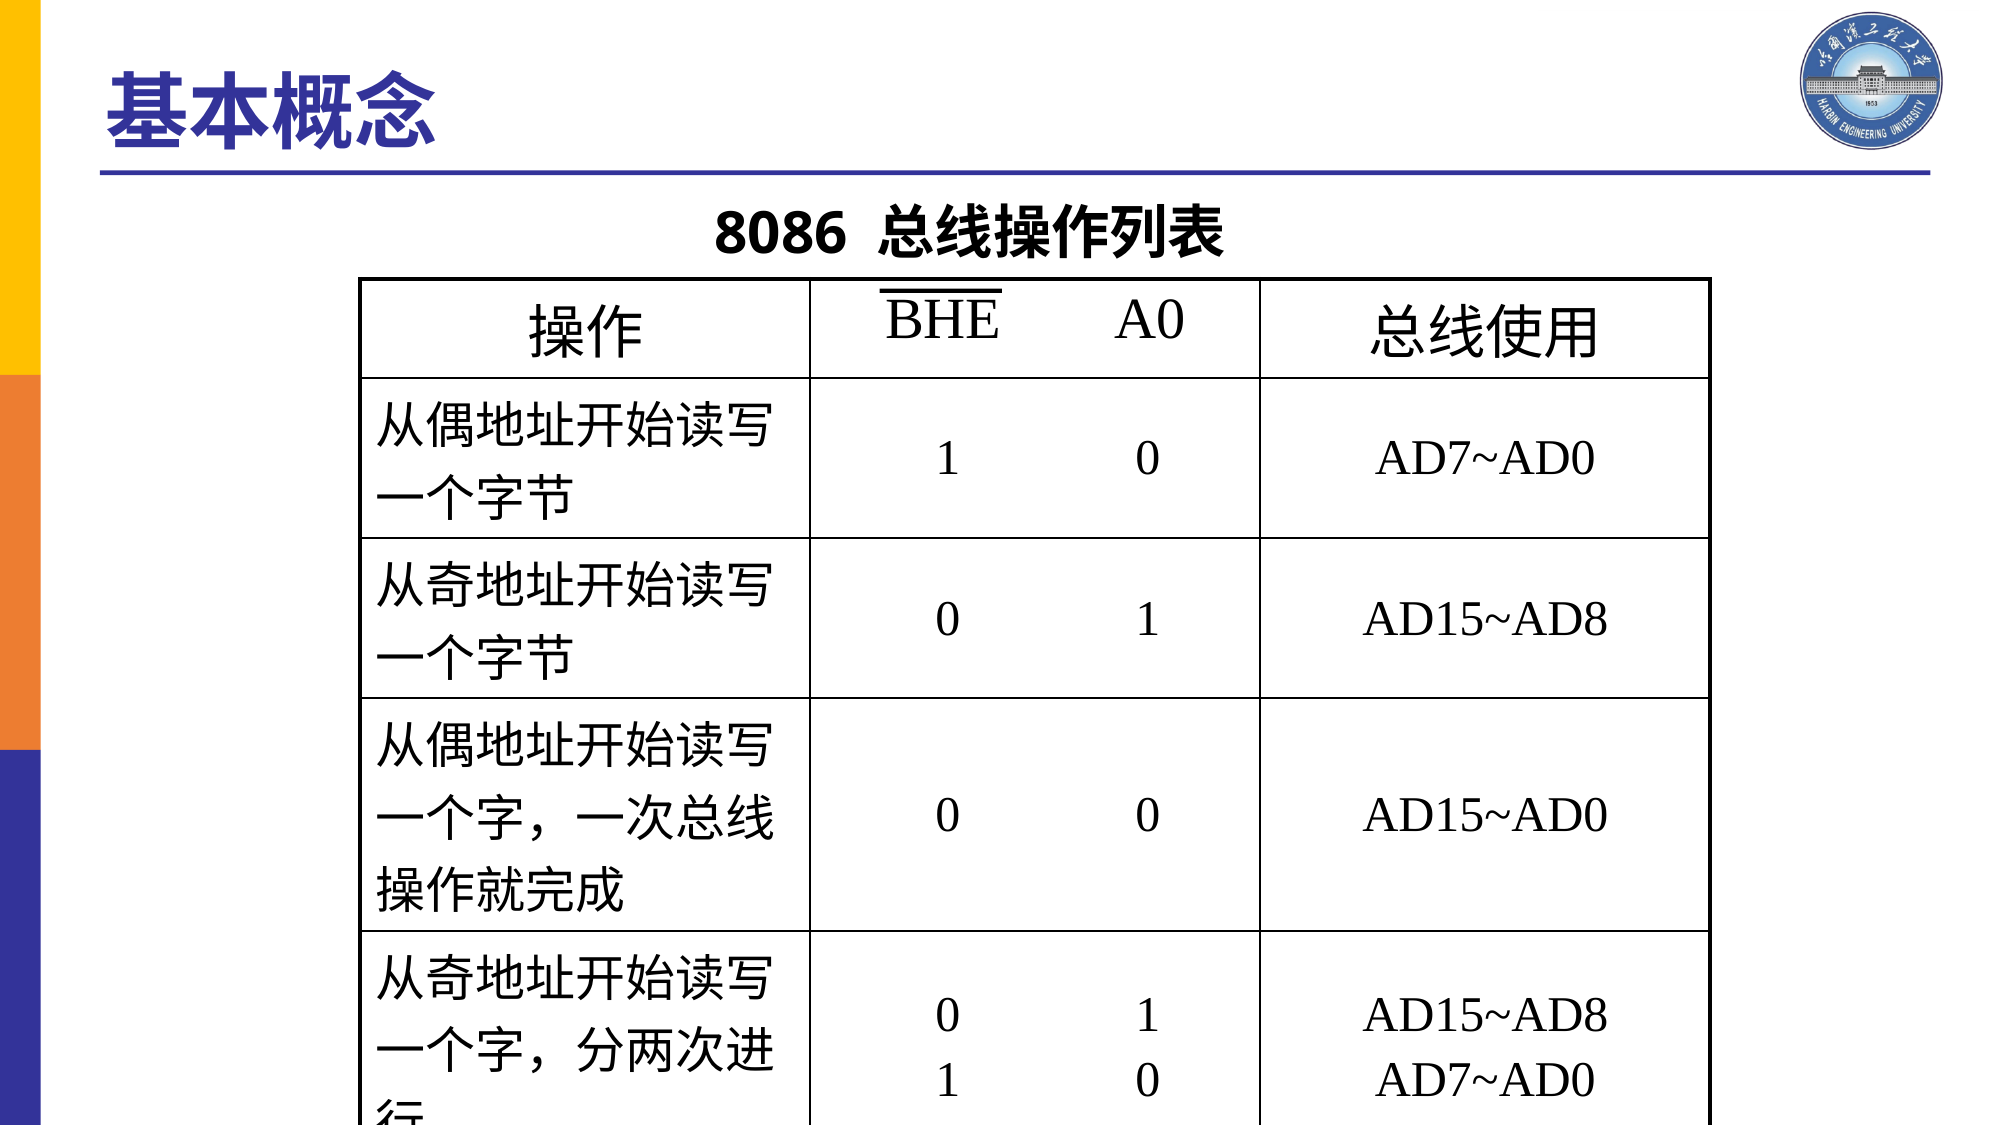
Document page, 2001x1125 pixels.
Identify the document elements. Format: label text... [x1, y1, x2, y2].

table_header 总线使用 [1261, 281, 1708, 377]
table_cell 0 1 1 0 [811, 932, 1259, 1125]
table_cell AD15~AD8 AD7~AD0 [1261, 932, 1708, 1125]
table_cell 0 1 [811, 539, 1259, 697]
table_cell AD15~AD0 [1261, 699, 1708, 930]
table_header BHE A0 [811, 281, 1259, 377]
table_cell 从偶地址开始读写一个字，一次总线操作就完成 [362, 699, 809, 930]
table_cell 从偶地址开始读写一个字节 [362, 379, 809, 537]
table_cell AD7~AD0 [1261, 379, 1708, 537]
title 基本概念 [90, 50, 1578, 181]
picture [1538, 9, 1979, 165]
table_cell 0 0 [811, 699, 1259, 930]
table_cell 1 0 [811, 379, 1259, 537]
table_cell 从奇地址开始读写一个字，分两次进行 [362, 932, 809, 1125]
text_box 8086 总线操作列表 [692, 187, 1248, 273]
table_cell AD15~AD8 [1261, 539, 1708, 697]
table_header 操作 [362, 281, 809, 377]
table_cell 从奇地址开始读写一个字节 [362, 539, 809, 697]
